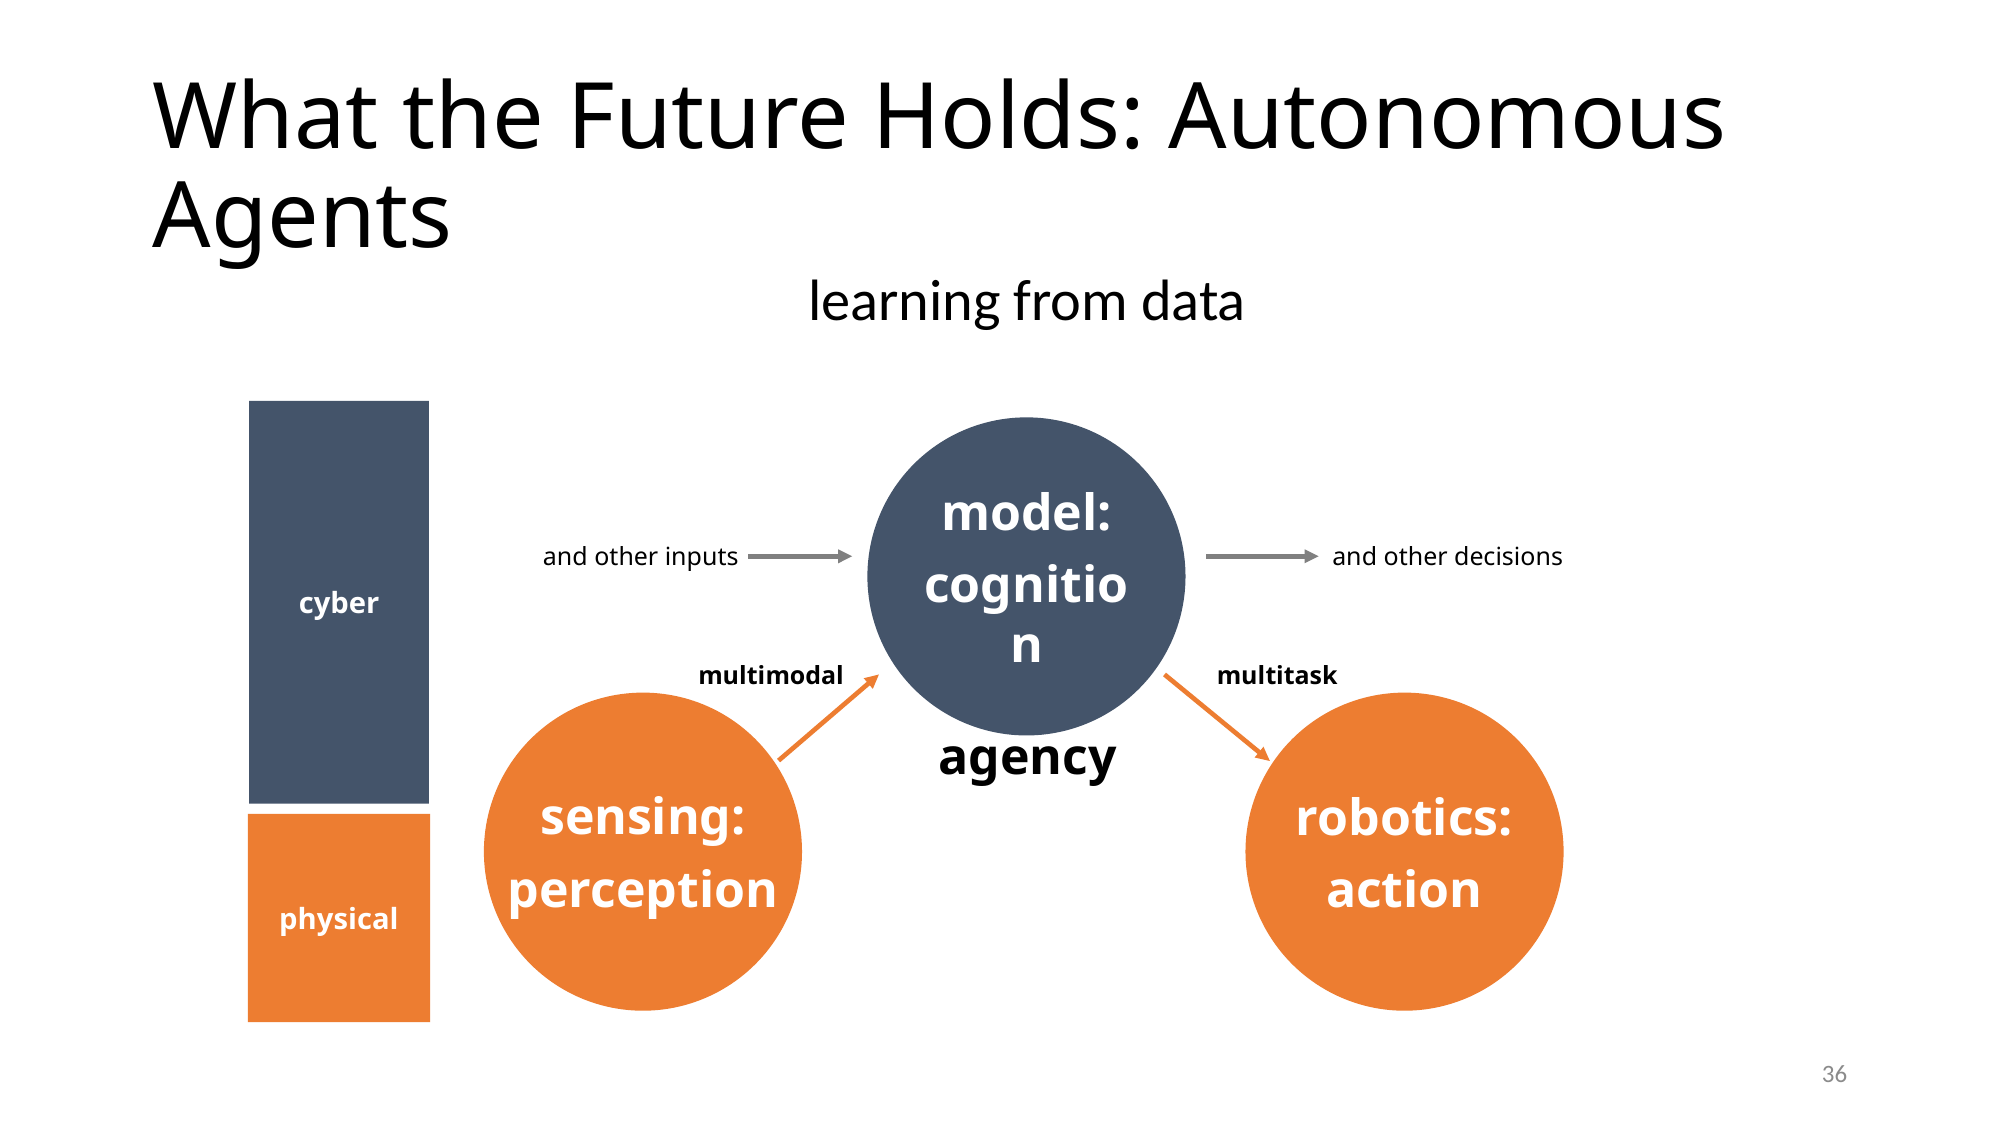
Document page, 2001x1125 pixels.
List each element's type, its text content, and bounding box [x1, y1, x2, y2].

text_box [465, 692, 821, 1011]
text_box learning from data [793, 254, 1262, 340]
text_box model: cognition [866, 416, 1187, 737]
text_box multimodal [683, 644, 859, 692]
text_box and other decisions [1317, 525, 1579, 586]
slide_number 36 [1412, 1042, 1863, 1103]
text_box robotics: action [1244, 691, 1565, 1012]
text_box and other inputs [528, 525, 754, 586]
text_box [1164, 674, 1270, 762]
text_box cyber [248, 400, 430, 805]
text_box physical [247, 813, 431, 1023]
text_box agency [886, 716, 1169, 792]
text_box multitask [1202, 645, 1353, 705]
title What the Future Holds: Autonomous Agents [137, 59, 1863, 278]
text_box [778, 674, 879, 761]
